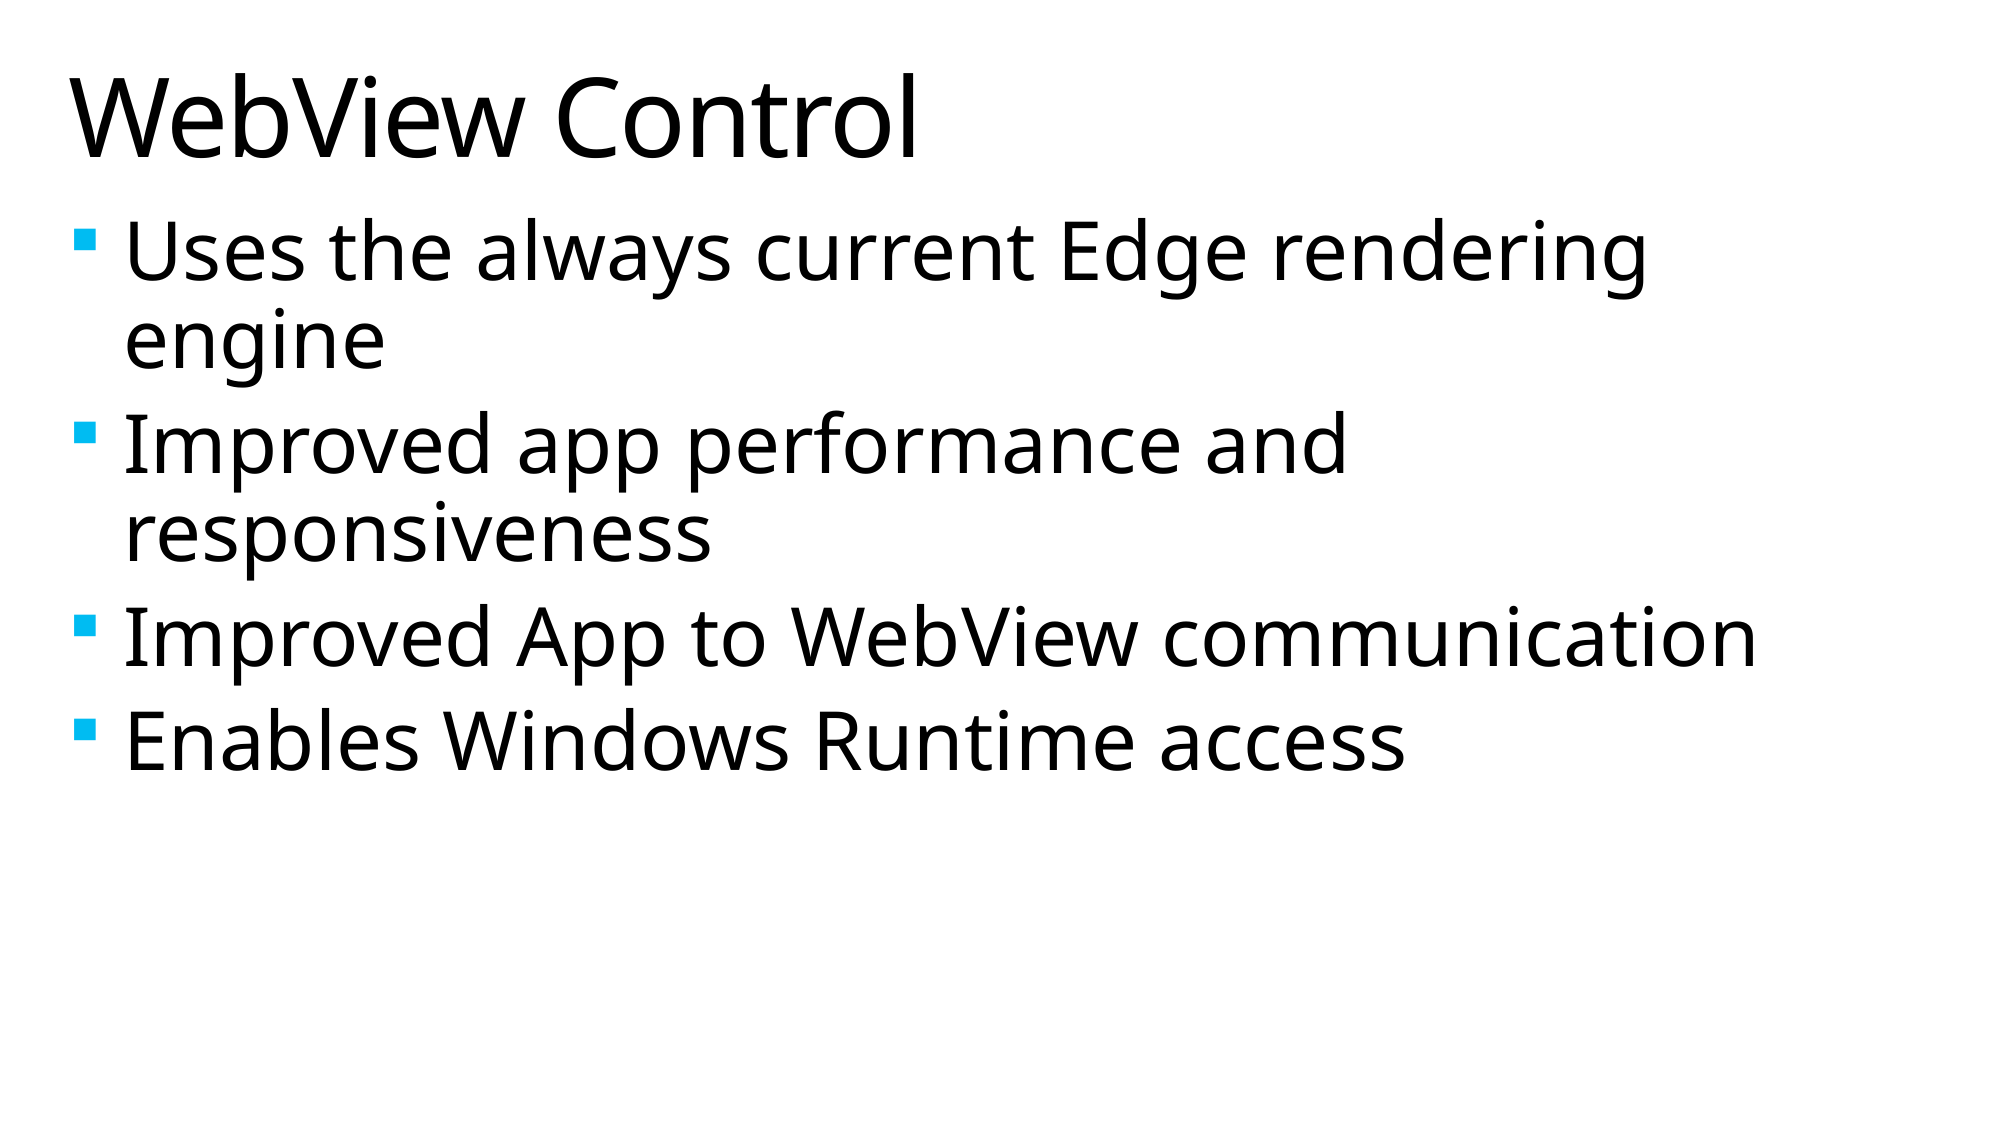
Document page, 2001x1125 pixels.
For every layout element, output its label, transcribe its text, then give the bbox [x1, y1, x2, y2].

title WebView Control [44, 47, 1957, 196]
list Uses the always current Edge rendering engine Improved app performance and responsiveness Improved App to WebView communication Enables Windows Runtime access [44, 196, 1956, 554]
